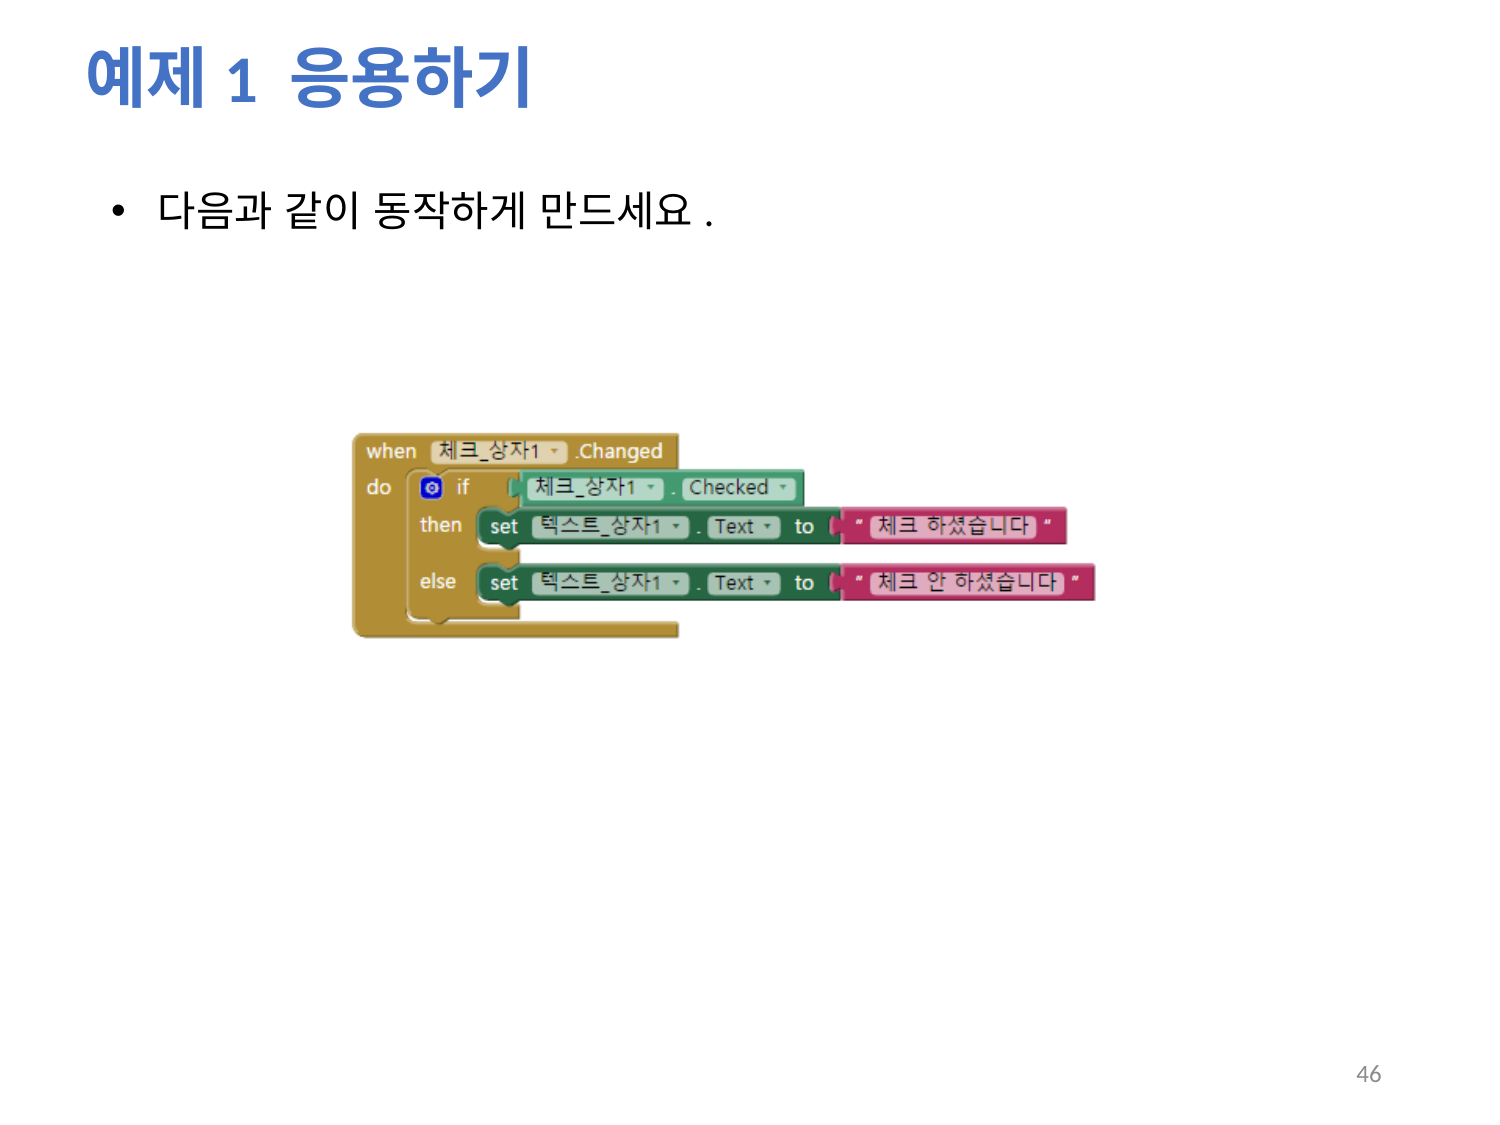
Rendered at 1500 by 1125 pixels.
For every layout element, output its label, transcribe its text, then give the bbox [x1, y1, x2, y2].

text_box 다음과 같이 동작하게 만드세요. [96, 177, 1500, 243]
slide_number 46 [1059, 1042, 1397, 1103]
text_box 예제1 응용하기 [70, 27, 1215, 123]
picture [321, 391, 1160, 717]
